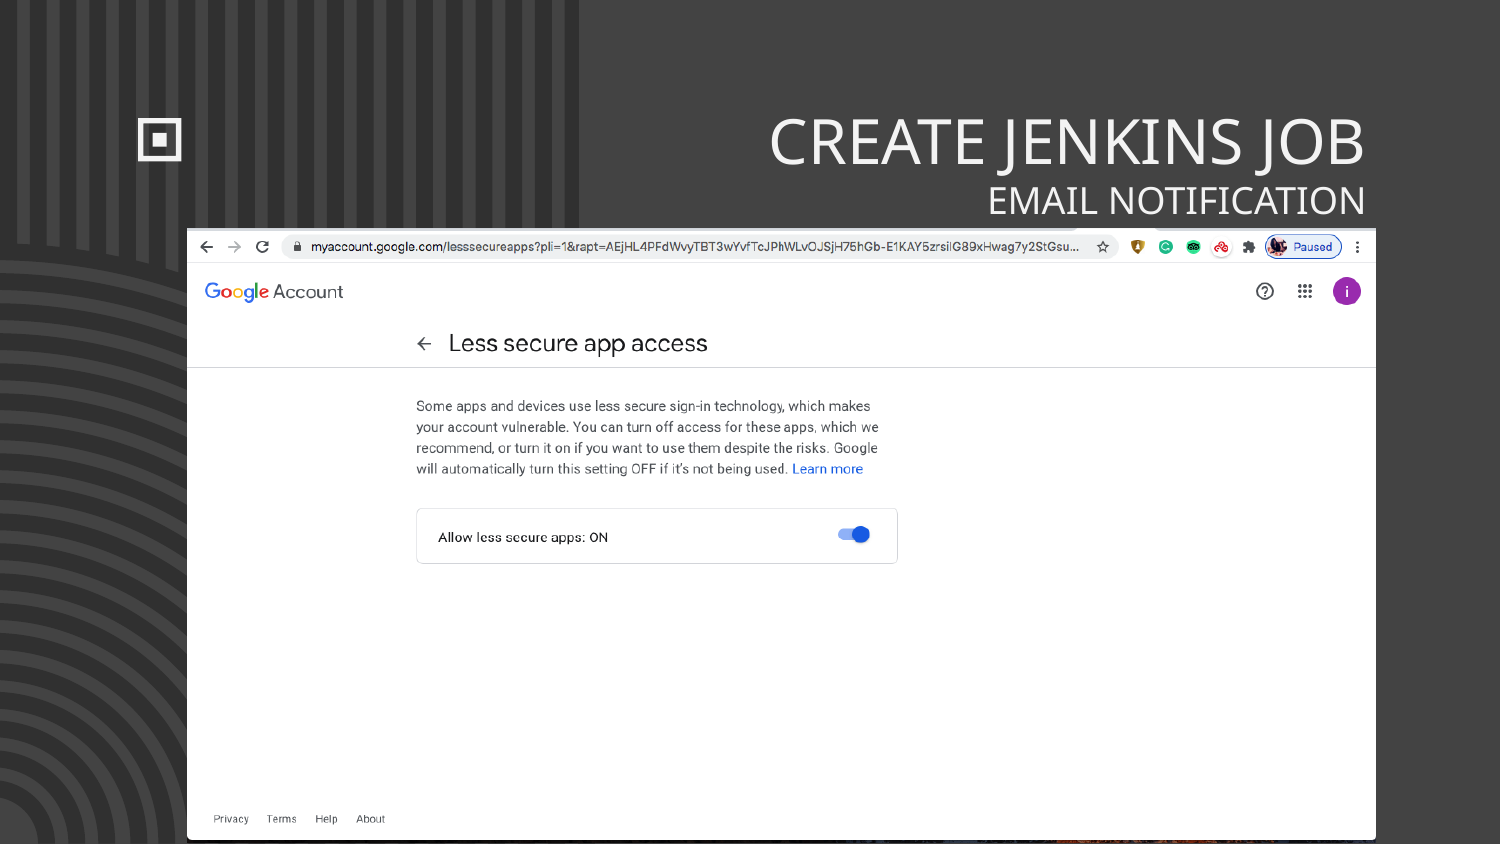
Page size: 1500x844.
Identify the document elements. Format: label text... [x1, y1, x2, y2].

title CREATE JENKINS JOB EMAIL NOTIFICATION [118, 87, 1382, 240]
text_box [137, 117, 182, 162]
picture [186, 228, 1377, 843]
